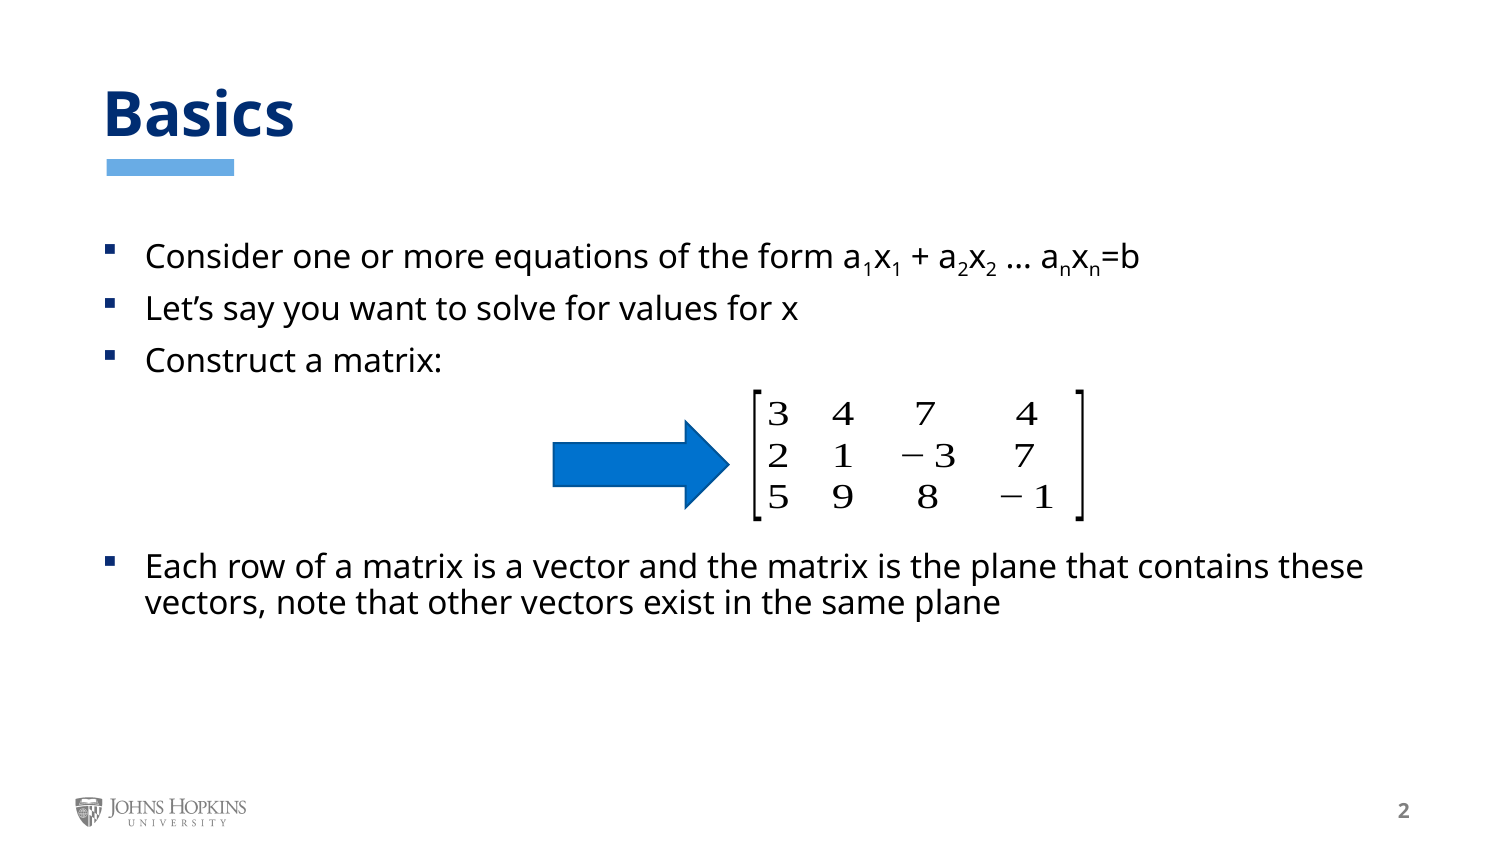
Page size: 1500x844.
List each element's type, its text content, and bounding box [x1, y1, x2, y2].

text_box [552, 419, 730, 510]
list Basics [87, 74, 1414, 159]
